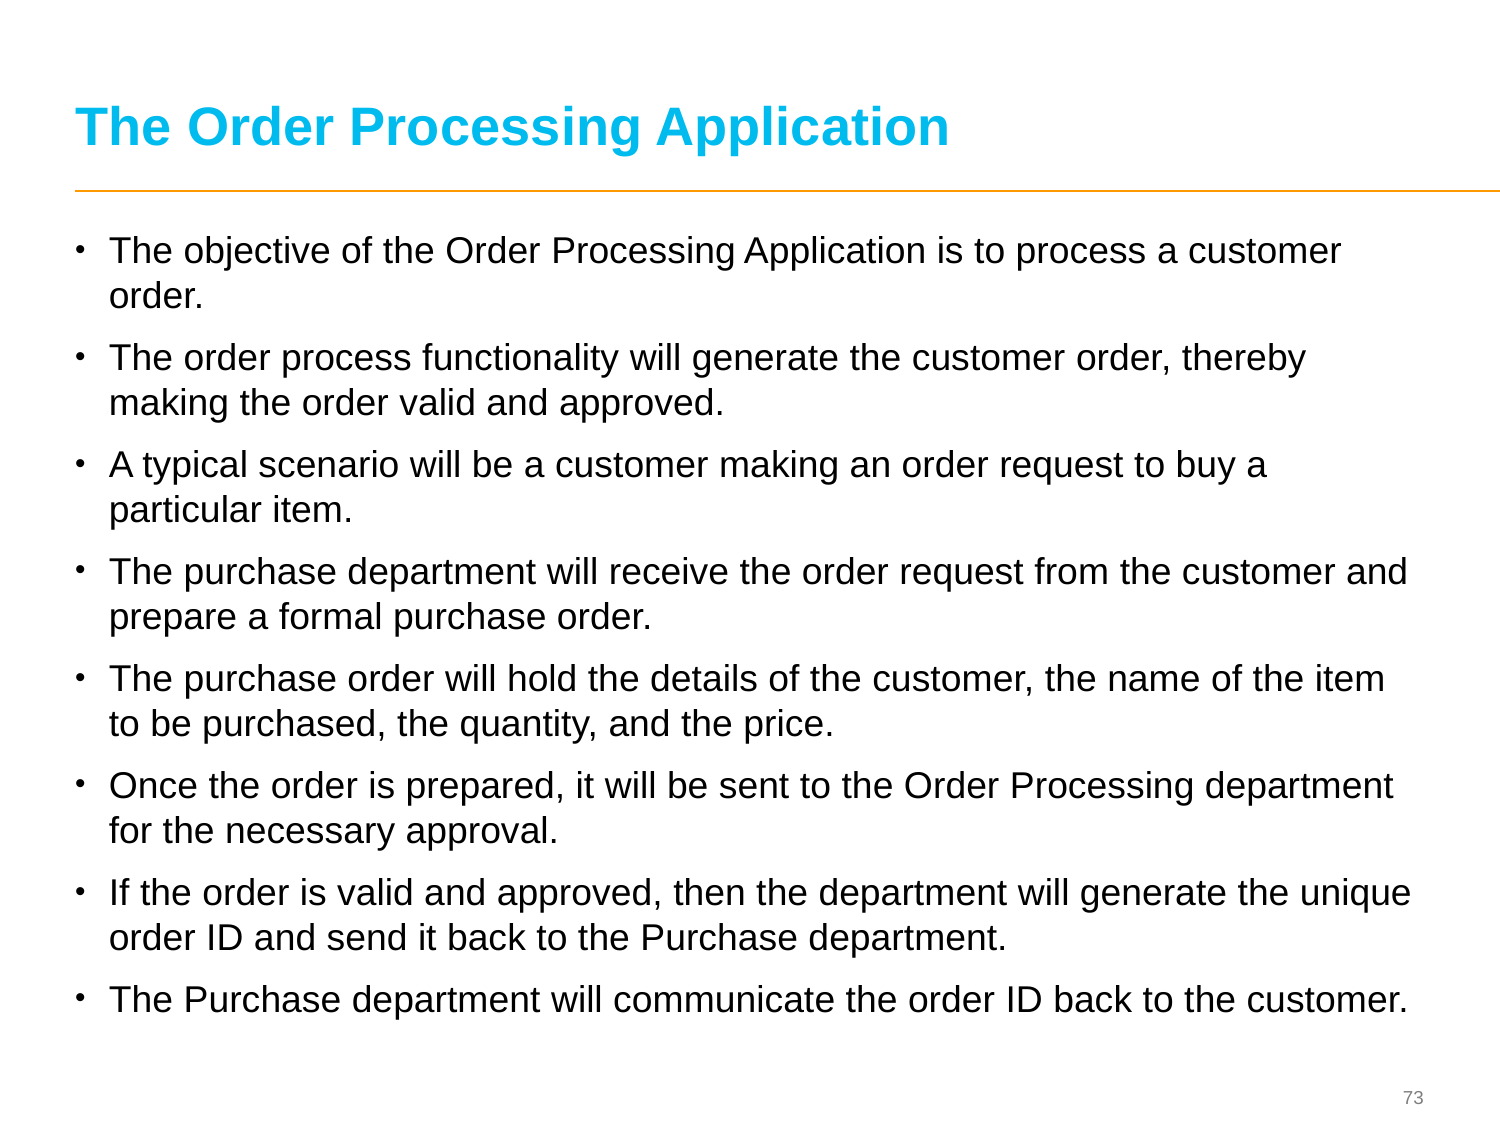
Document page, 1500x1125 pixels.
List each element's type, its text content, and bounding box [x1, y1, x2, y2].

list The objective of the Order Processing Application is to process a customer order. The order process functionality will generate the customer order, thereby making the order valid and approved. A typical scenario will be a customer making an order request to buy a particular item. The purchase department will receive the order request from the customer and prepare a formal purchase order. The purchase order will hold the details of the customer, the name of the item to be purchased, the quantity, and the price. Once the order is prepared, it will be sent to the Order Processing department for the necessary approval. If the order is valid and approved, then the department will generate the unique order ID and send it back to the Purchase department. The Purchase department will communicate the order ID back to the customer. [75, 226, 1425, 1063]
title The Order Processing Application [75, 27, 1422, 157]
